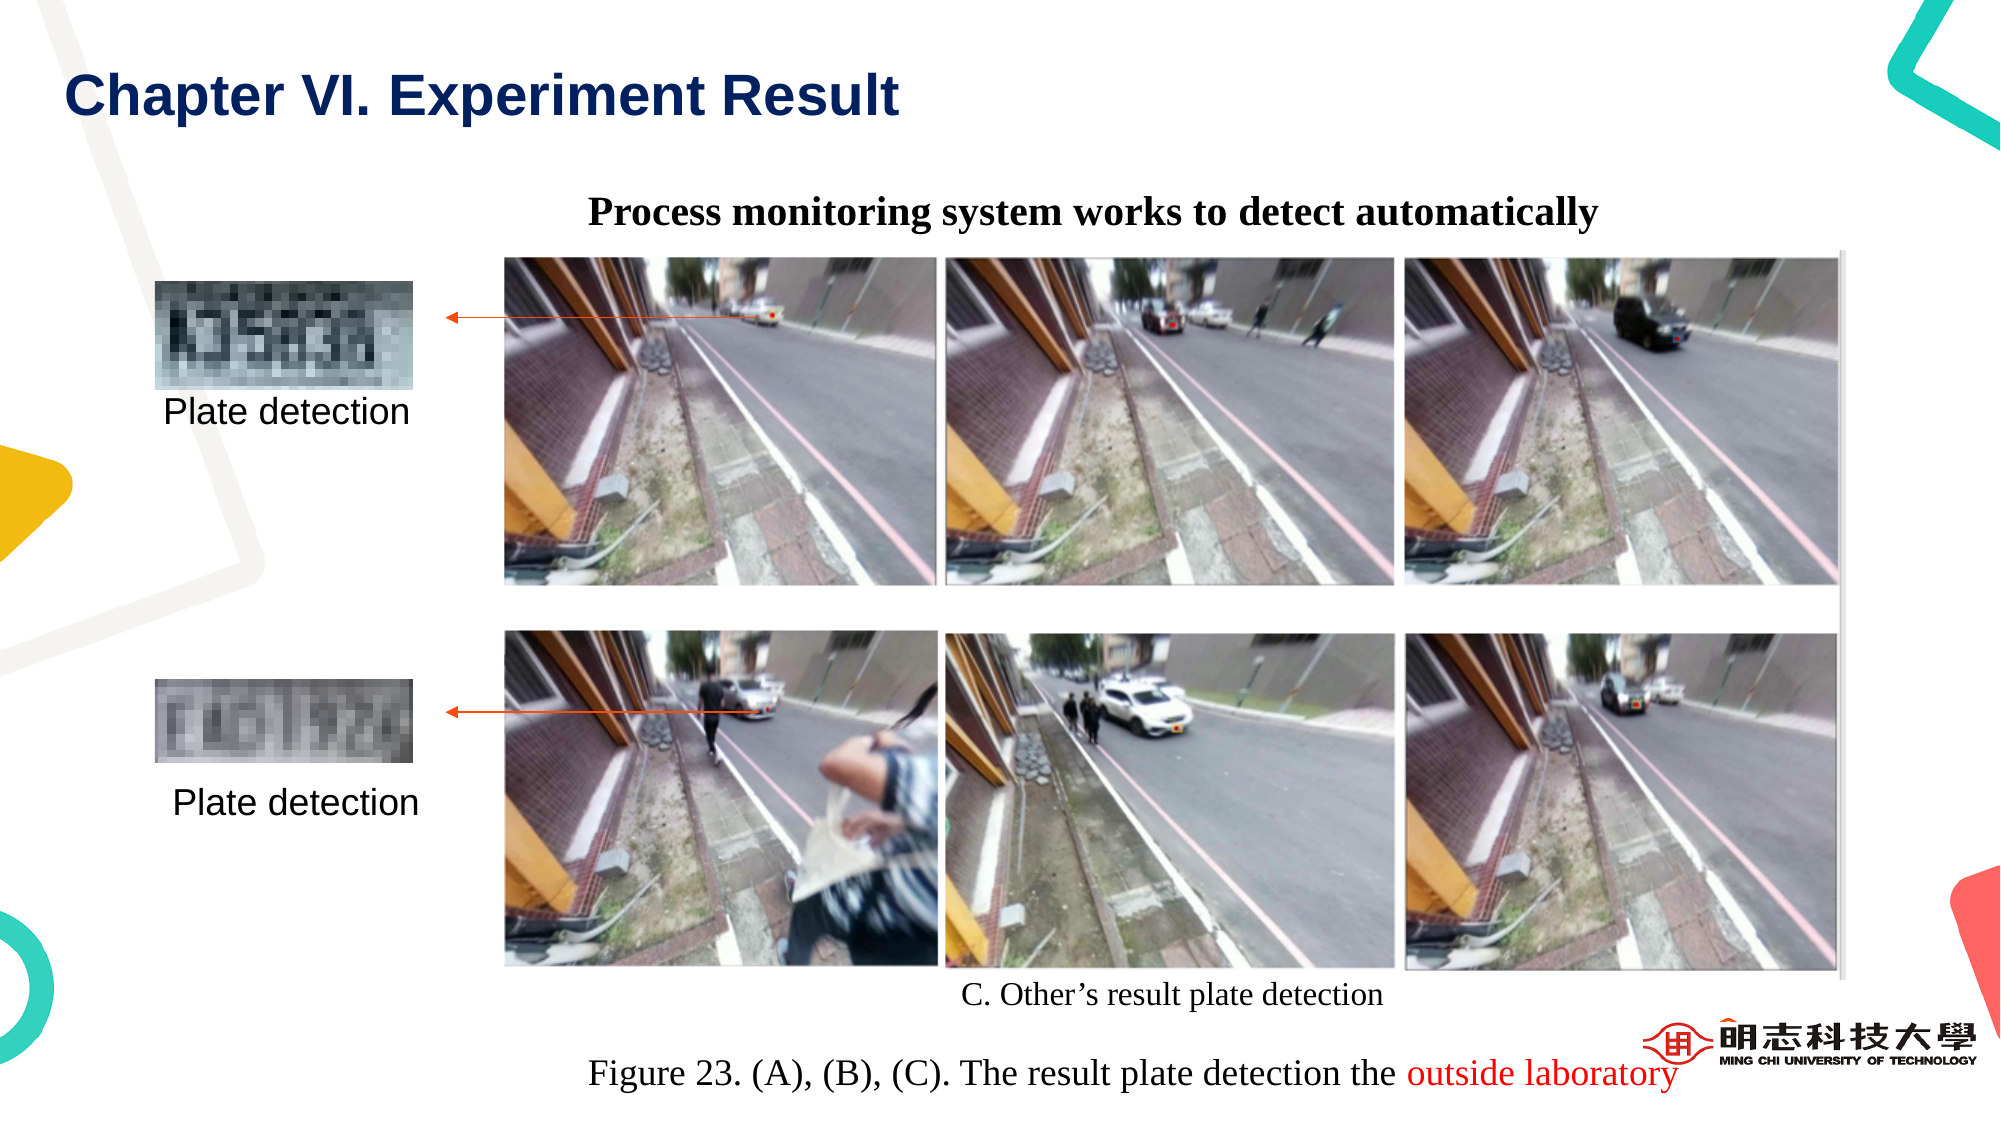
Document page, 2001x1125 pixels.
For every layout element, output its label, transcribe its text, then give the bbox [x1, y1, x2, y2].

text_box Process monitoring system works to detect automatically [573, 151, 1644, 242]
text_box Figure 23. (A), (B), (C). The result plate detection the outside laboratory [573, 1040, 1708, 1101]
text_box Chapter VI. Experiment Result [49, 49, 1123, 135]
text_box Plate detection [146, 379, 428, 440]
picture [0, 0, 2001, 1125]
text_box Plate detection [146, 771, 446, 831]
text_box C. Other’s result plate detection [903, 990, 1442, 1019]
